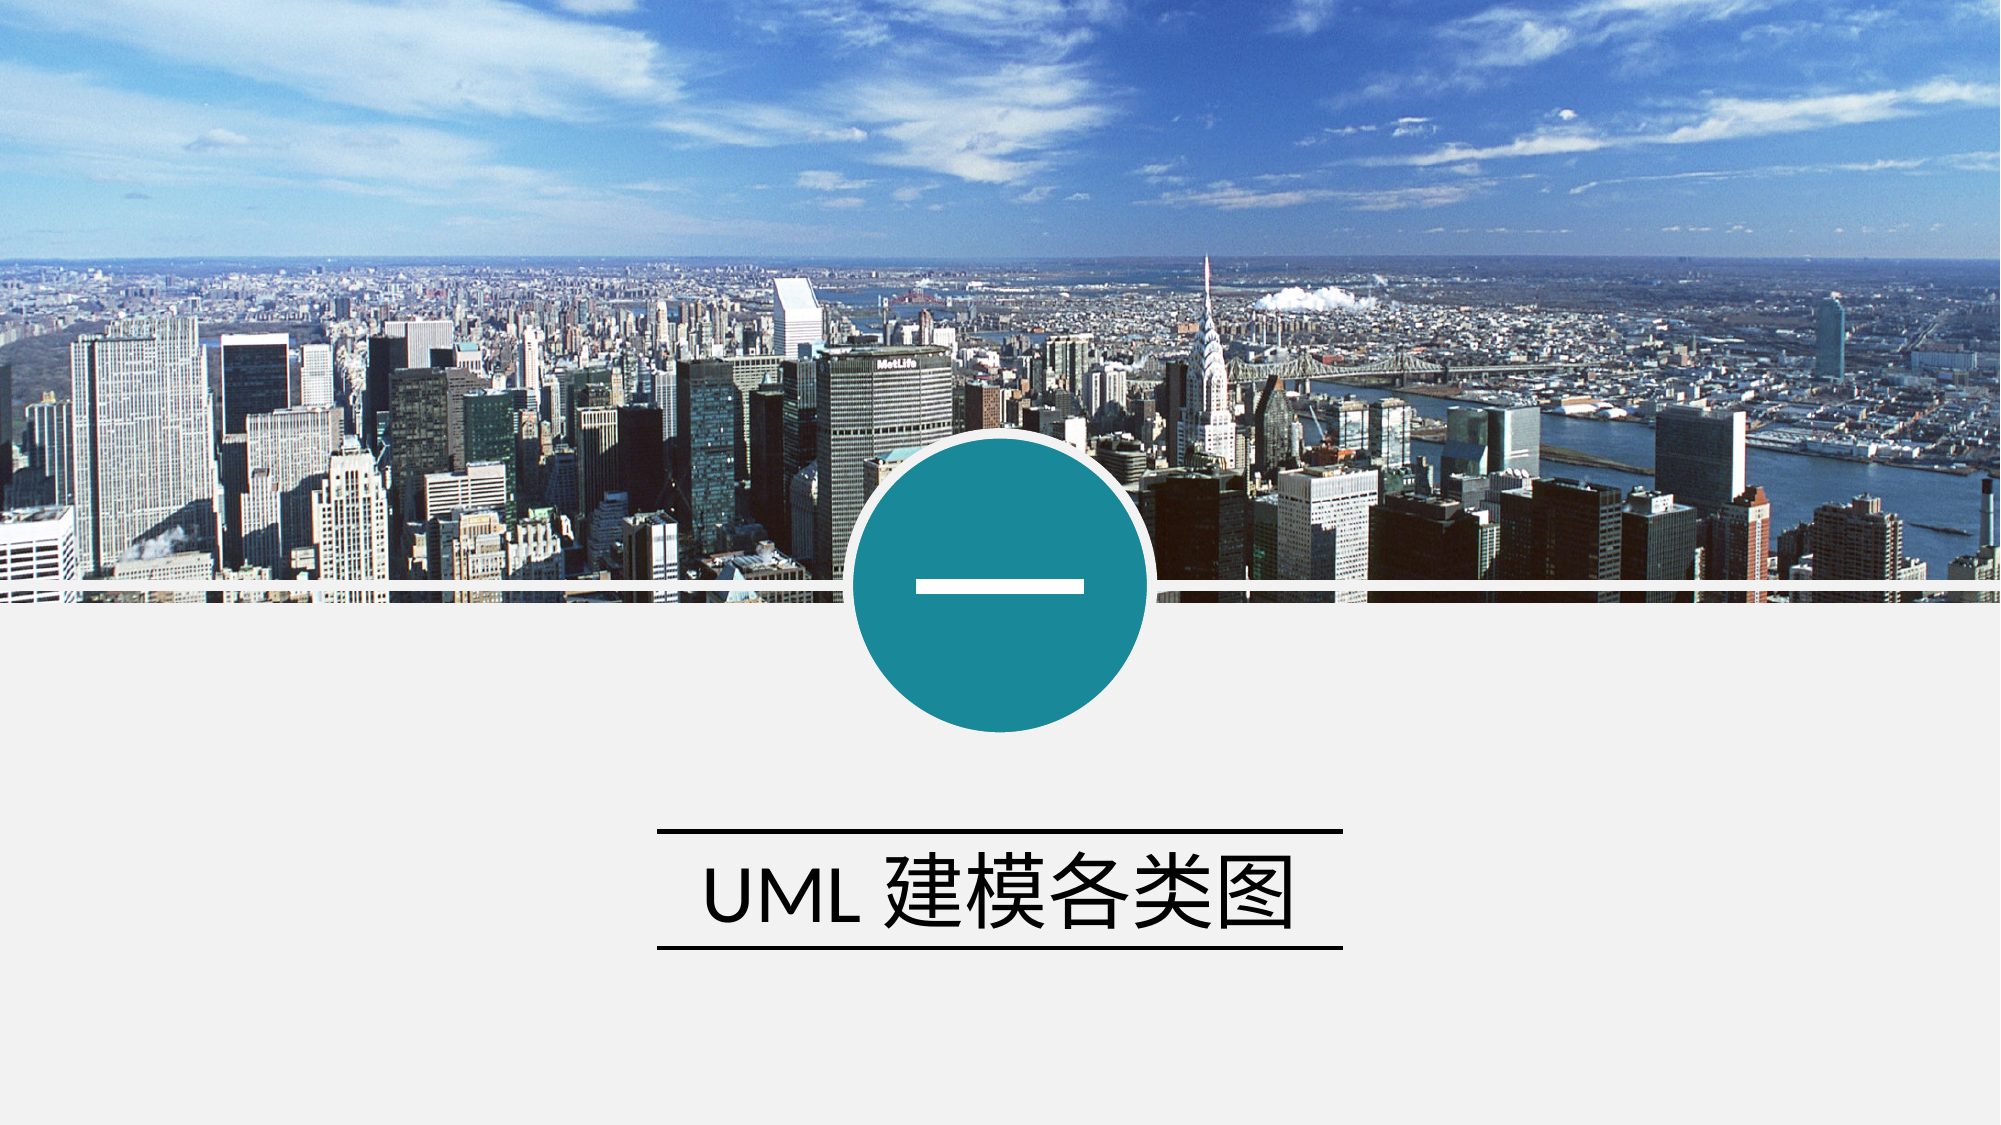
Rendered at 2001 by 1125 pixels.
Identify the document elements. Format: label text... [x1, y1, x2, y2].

picture [0, 586, 2000, 603]
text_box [619, 831, 1381, 948]
text_box 一 [847, 602, 1153, 739]
picture [0, 0, 2000, 585]
